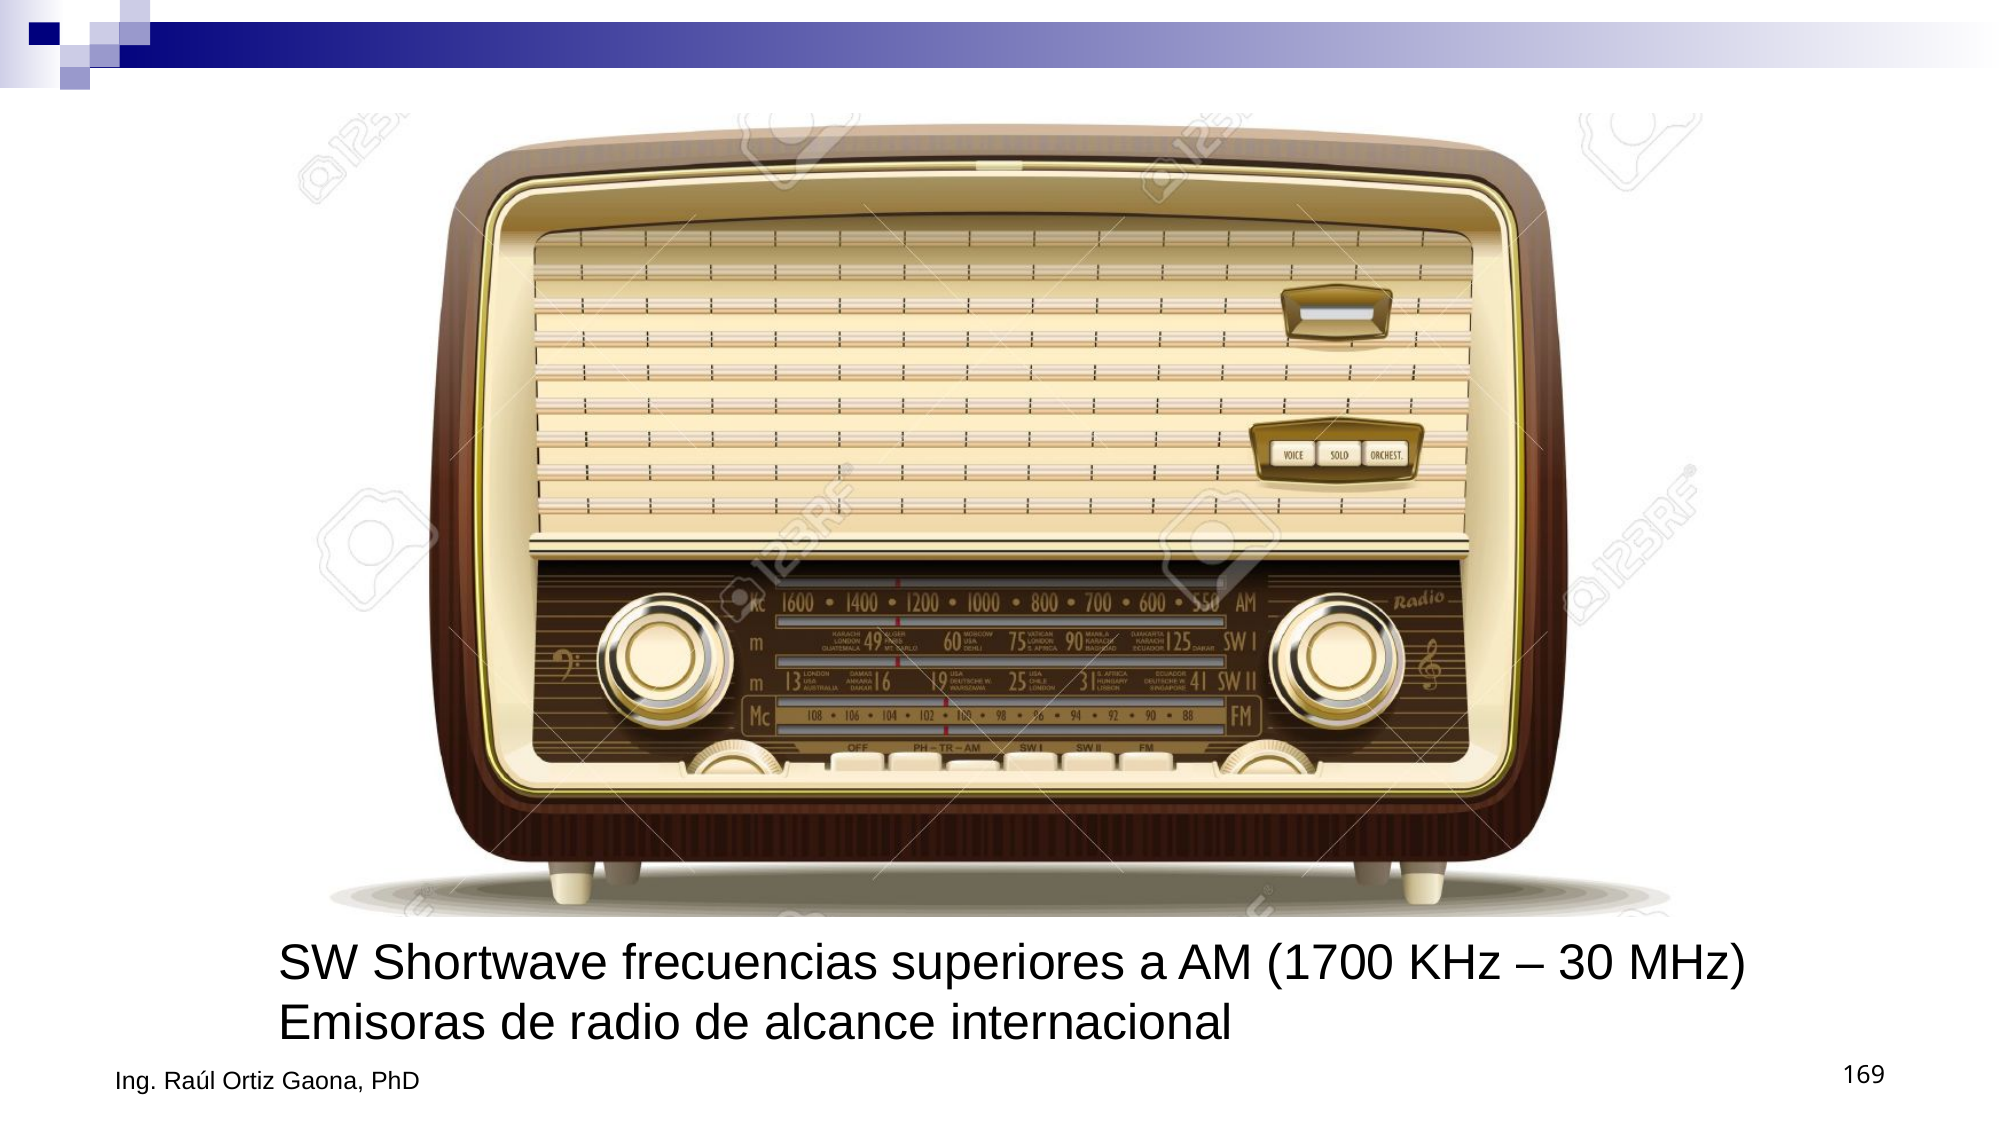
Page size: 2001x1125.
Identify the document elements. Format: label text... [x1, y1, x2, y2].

slide_number 169 [1433, 1025, 1900, 1100]
slide_number Ing. Raúl Ortiz Gaona, PhD [99, 1024, 567, 1103]
text_box SW Shortwave frecuencias superiores a AM (1700 KHz – 30 MHz) Emisoras de radio de alcance internacional [263, 922, 1764, 1057]
picture [255, 113, 1745, 918]
